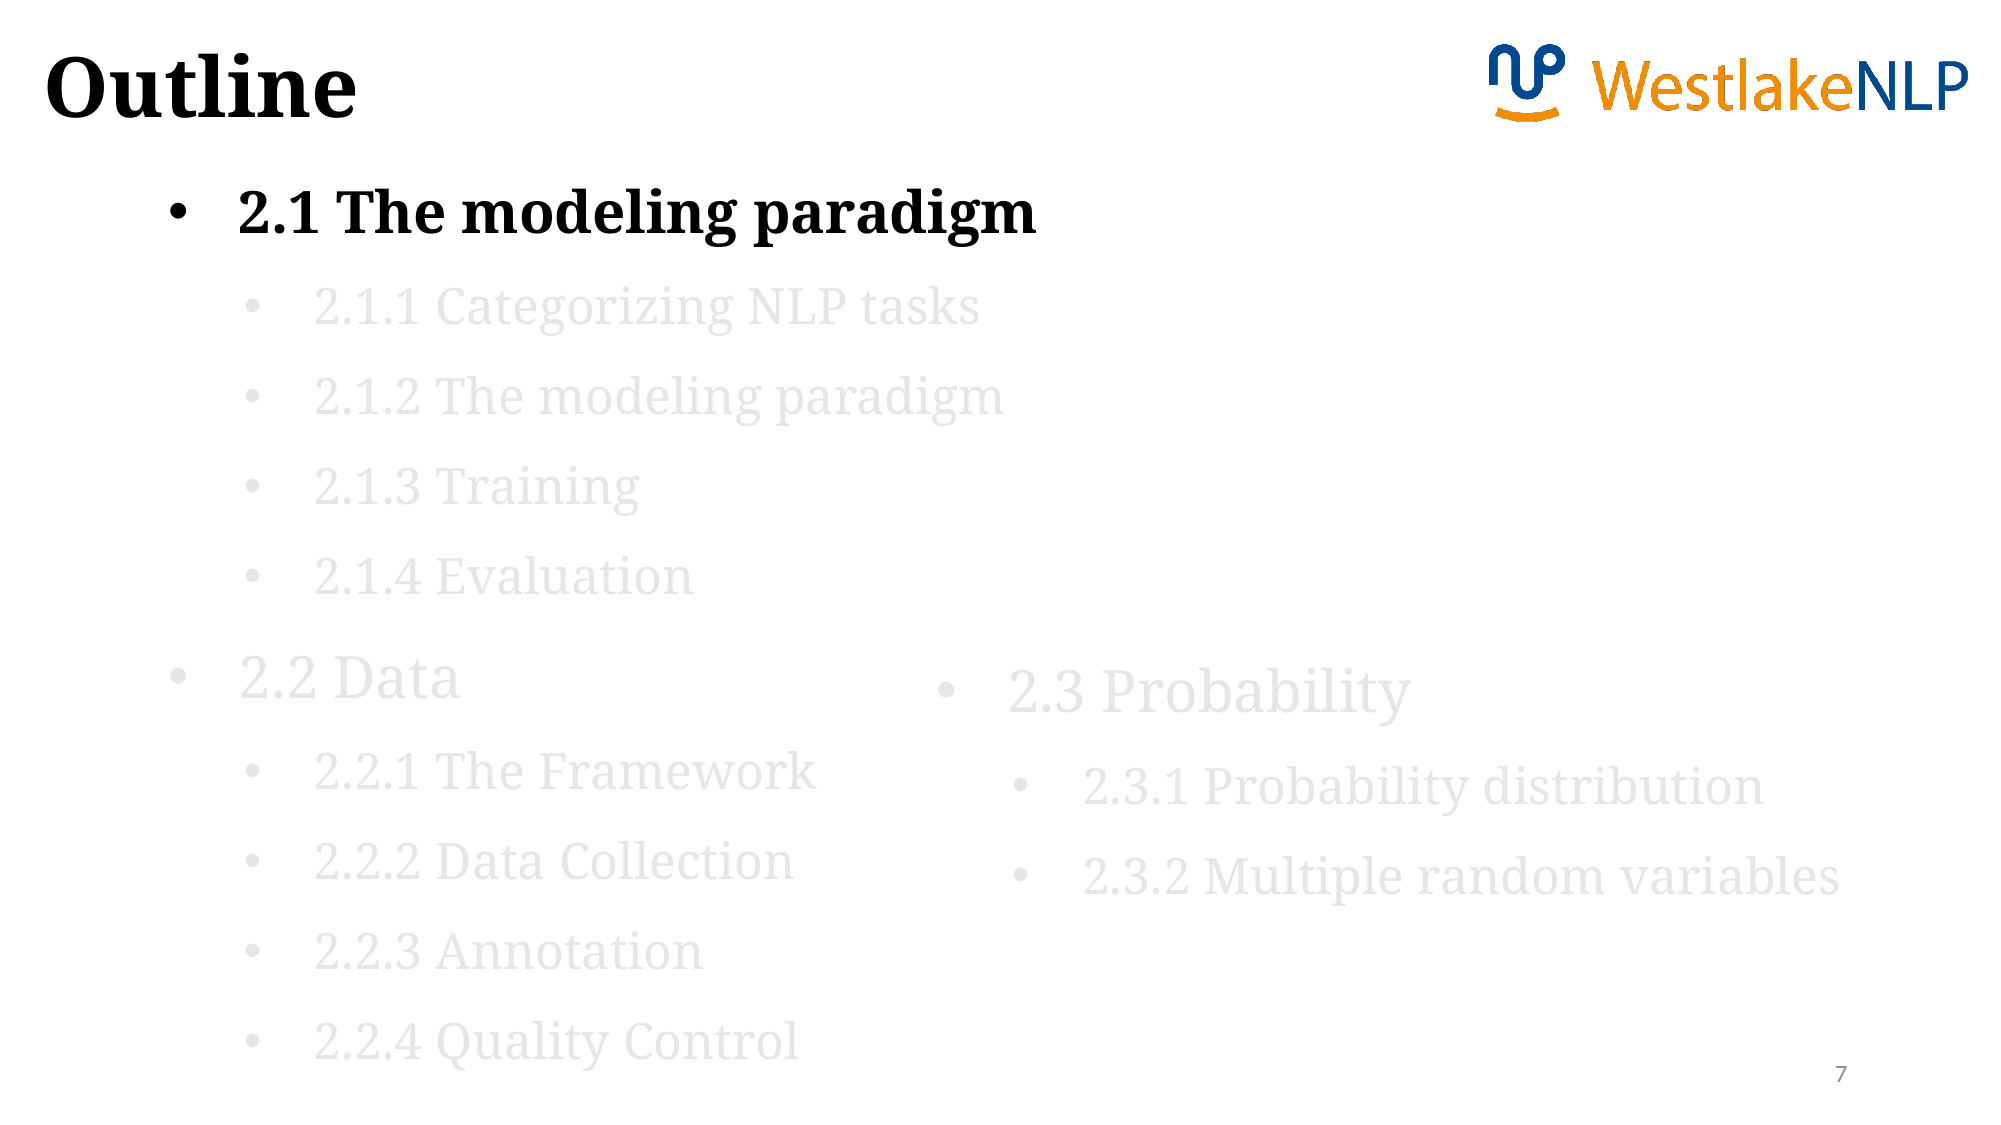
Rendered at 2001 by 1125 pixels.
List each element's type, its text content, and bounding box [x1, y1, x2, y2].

text_box 2.1 The modeling paradigm 2.1.1 Categorizing NLP tasks 2.1.2 The modeling paradigm 2.1.3 Training 2.1.4 Evaluation 2.2 Data 2.2.1 The Framework 2.2.2 Data Collection 2.2.3 Annotation 2.2.4 Quality Control [153, 132, 1054, 1078]
slide_number 7 [1412, 1042, 1863, 1103]
text_box Outline [28, 26, 530, 142]
text_box 2.3 Probability 2.3.1 Probability distribution 2.3.2 Multiple random variables [922, 611, 1926, 912]
picture [1459, 0, 2000, 170]
